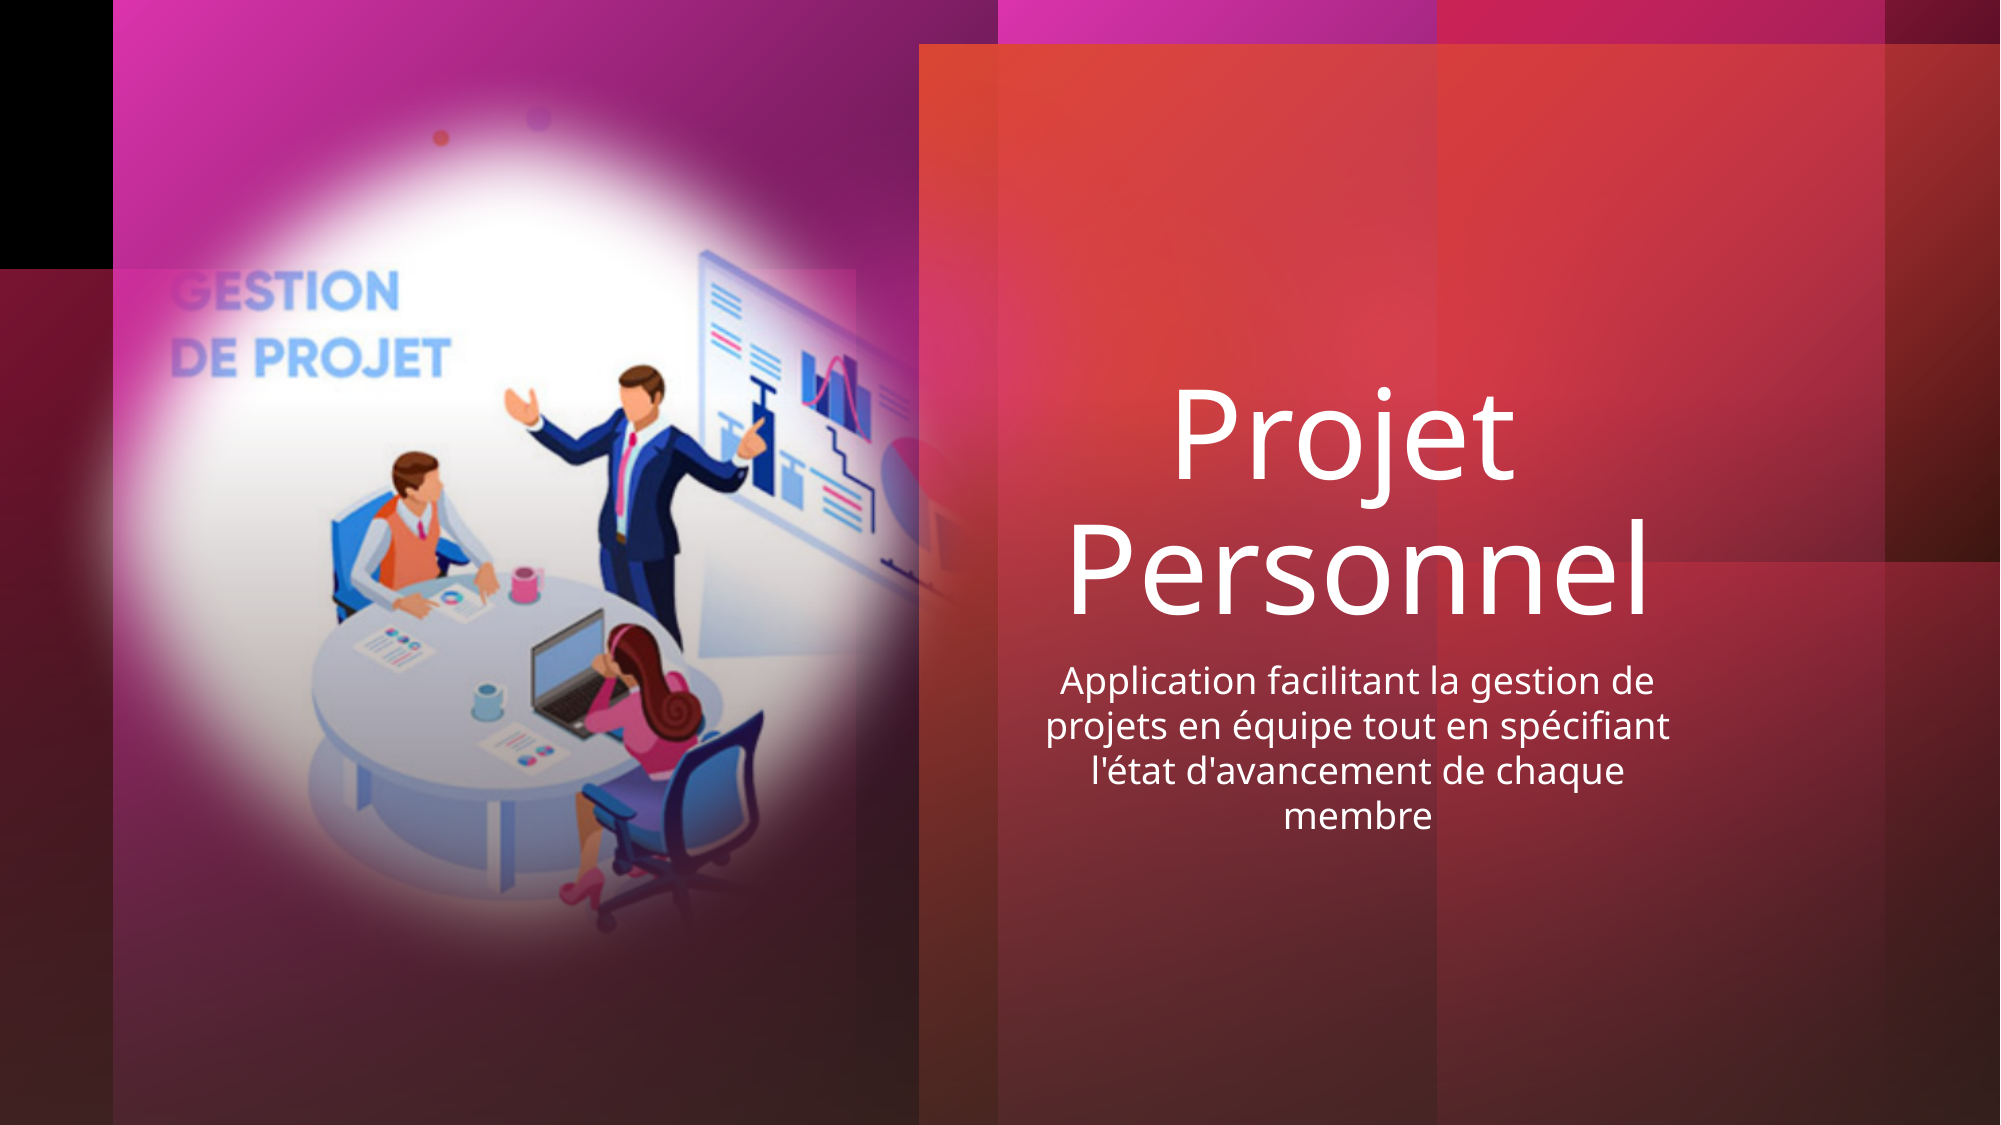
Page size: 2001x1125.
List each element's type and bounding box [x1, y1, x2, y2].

picture [32, 50, 992, 1005]
text_box [0, 0, 2000, 1125]
text_box [550, 0, 1479, 717]
